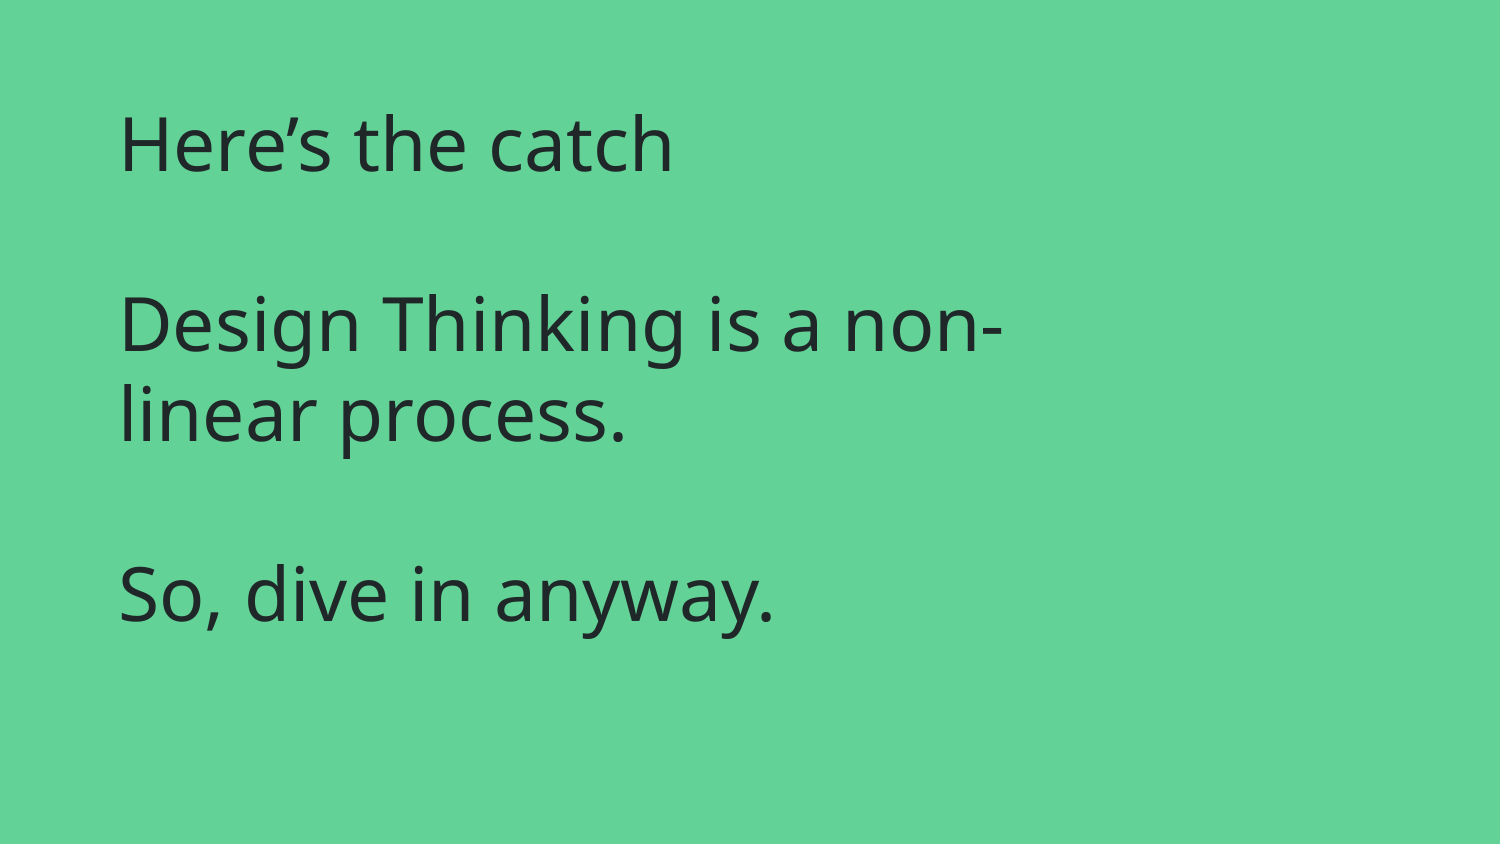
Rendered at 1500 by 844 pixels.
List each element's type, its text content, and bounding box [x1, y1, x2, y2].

title Here’s the catch Design Thinking is a non-linear process. So, dive in anyway. [103, 76, 1055, 748]
